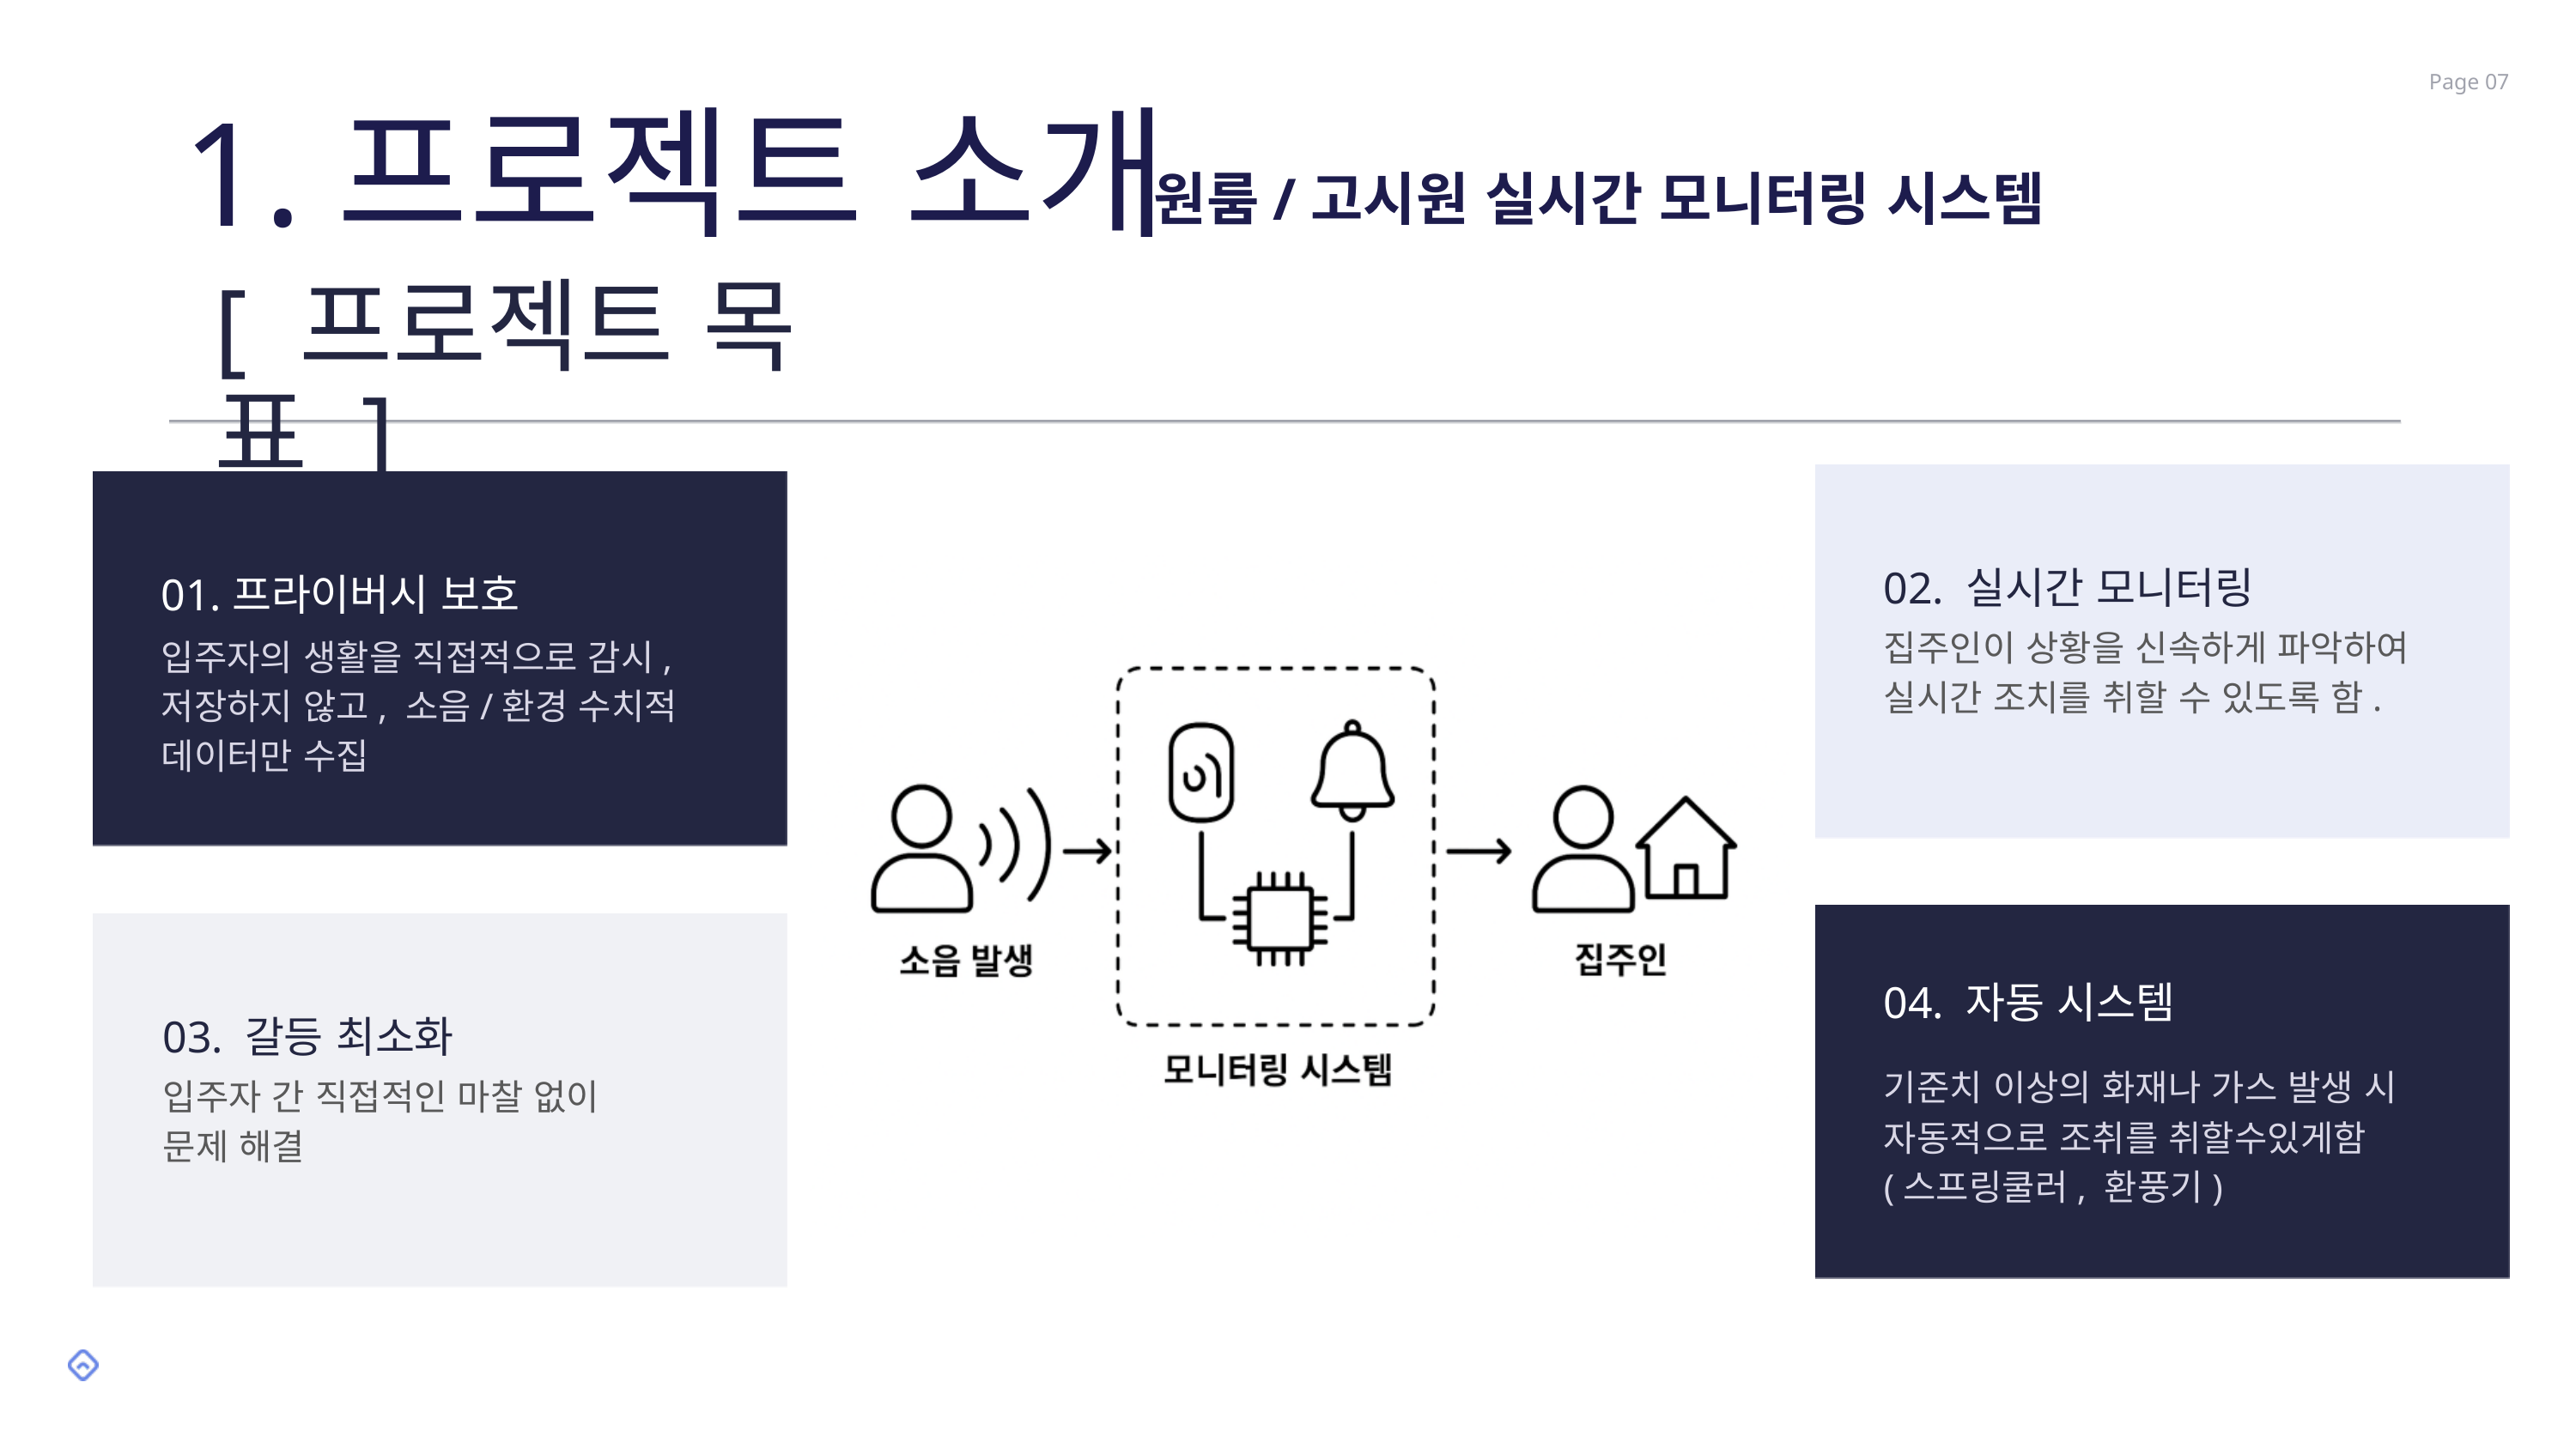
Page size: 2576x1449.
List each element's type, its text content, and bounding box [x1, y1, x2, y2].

picture [808, 555, 1791, 1238]
picture [92, 471, 787, 846]
picture [169, 420, 2403, 424]
picture [67, 1349, 99, 1381]
picture [1815, 904, 2511, 1279]
picture [92, 913, 787, 1288]
text_box [ 프로젝트 목표 ] [214, 276, 934, 417]
text_box 1.프로젝트 소개 [182, 55, 1215, 258]
text_box Page 07 [2391, 70, 2510, 100]
picture [1815, 464, 2511, 840]
text_box 원룸/고시원 실시간 모니터링 시스템 [1215, 152, 2128, 231]
